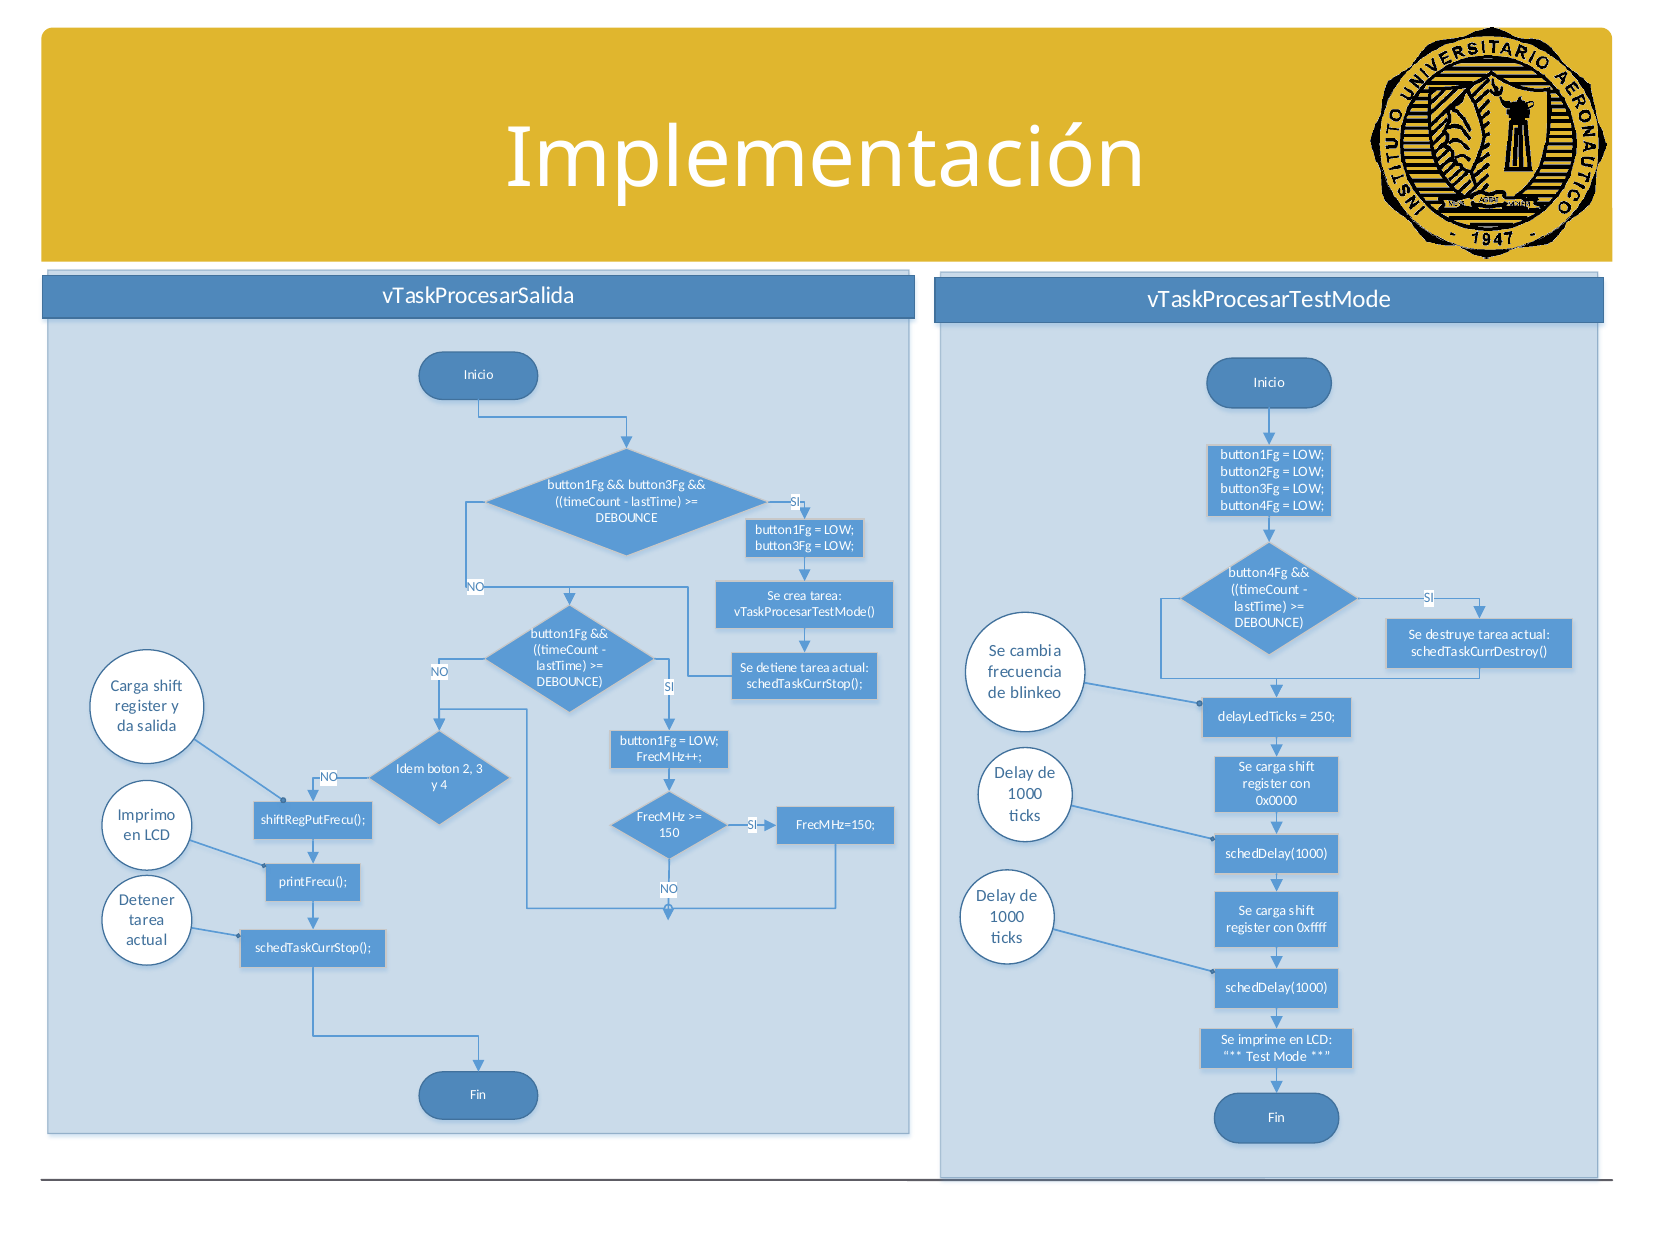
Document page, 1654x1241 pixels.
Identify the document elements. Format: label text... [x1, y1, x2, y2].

picture [1365, 22, 1609, 261]
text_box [35, 265, 916, 1143]
title Implementación [55, 49, 1599, 254]
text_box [927, 267, 1611, 1188]
